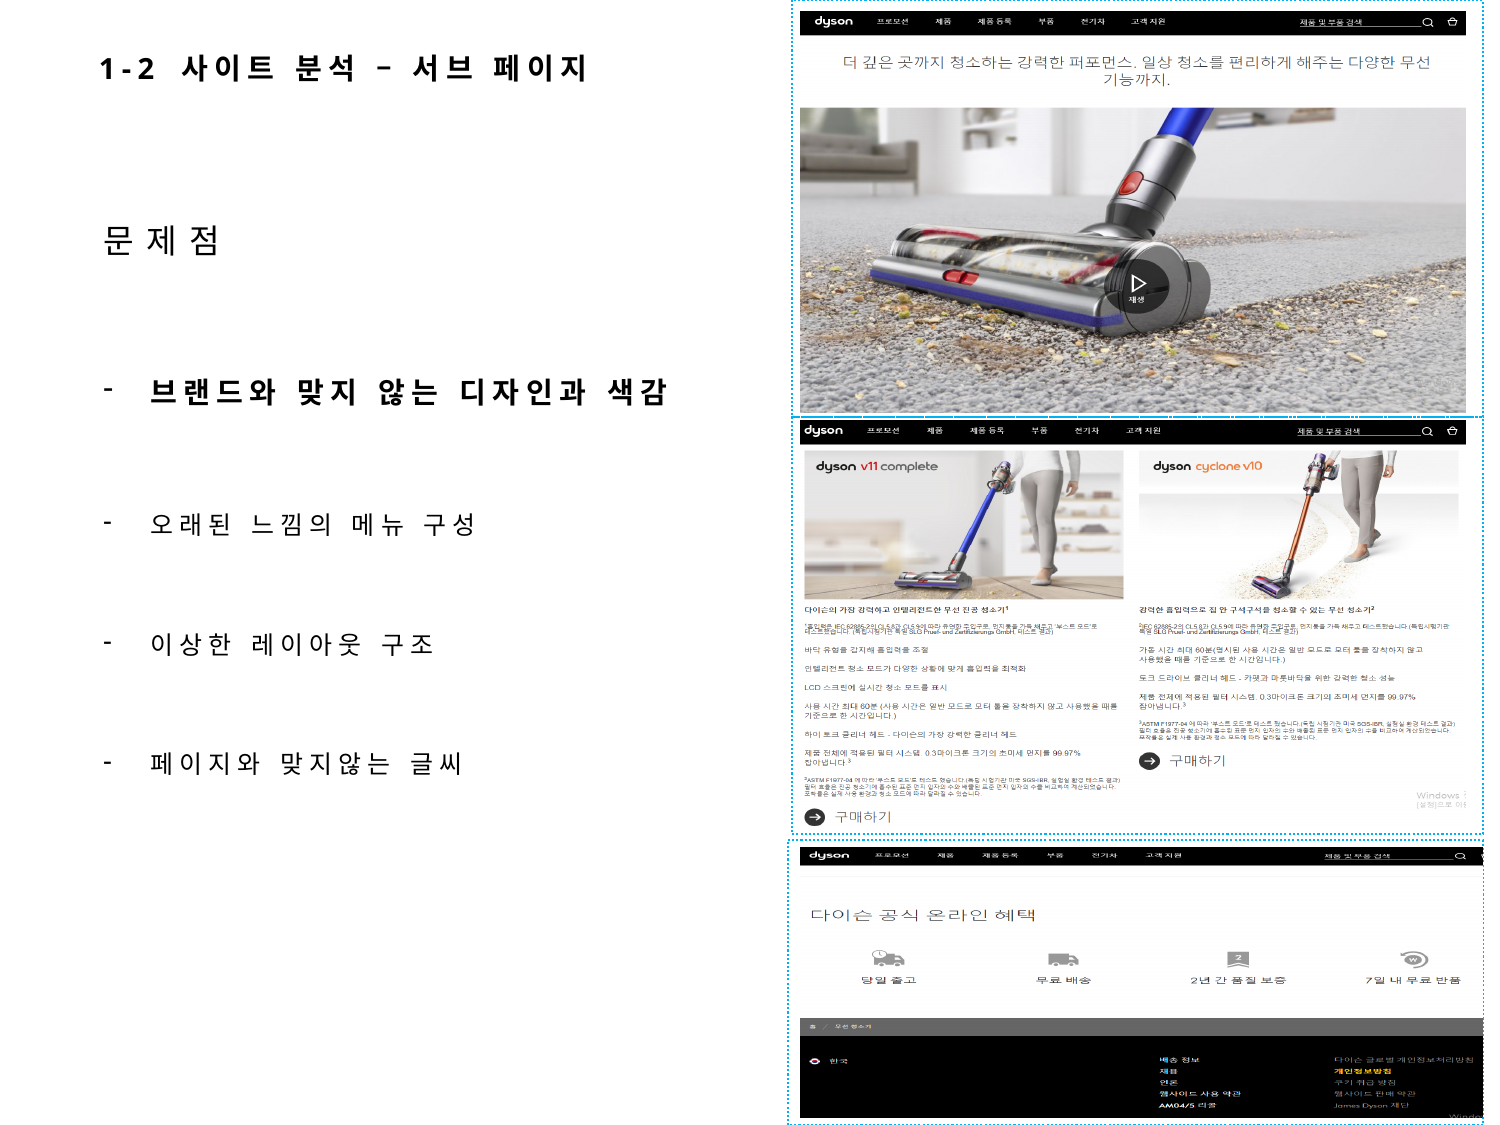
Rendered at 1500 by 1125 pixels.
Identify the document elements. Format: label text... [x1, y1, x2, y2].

text_box [791, 416, 1484, 835]
text_box [787, 839, 1484, 1125]
text_box 1-2 사이트 분석 – 서브 페이지 [84, 42, 603, 93]
text_box 문제점 브랜드와 맞지 않는 디자인과 색감 오래된 느낌의 메뉴 구성 이상한 레이아웃 구조 페이지와 맞지않는 글씨 [88, 172, 750, 847]
text_box [791, 0, 1484, 418]
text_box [799, 847, 1483, 1118]
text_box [799, 420, 1466, 828]
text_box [799, 11, 1466, 413]
